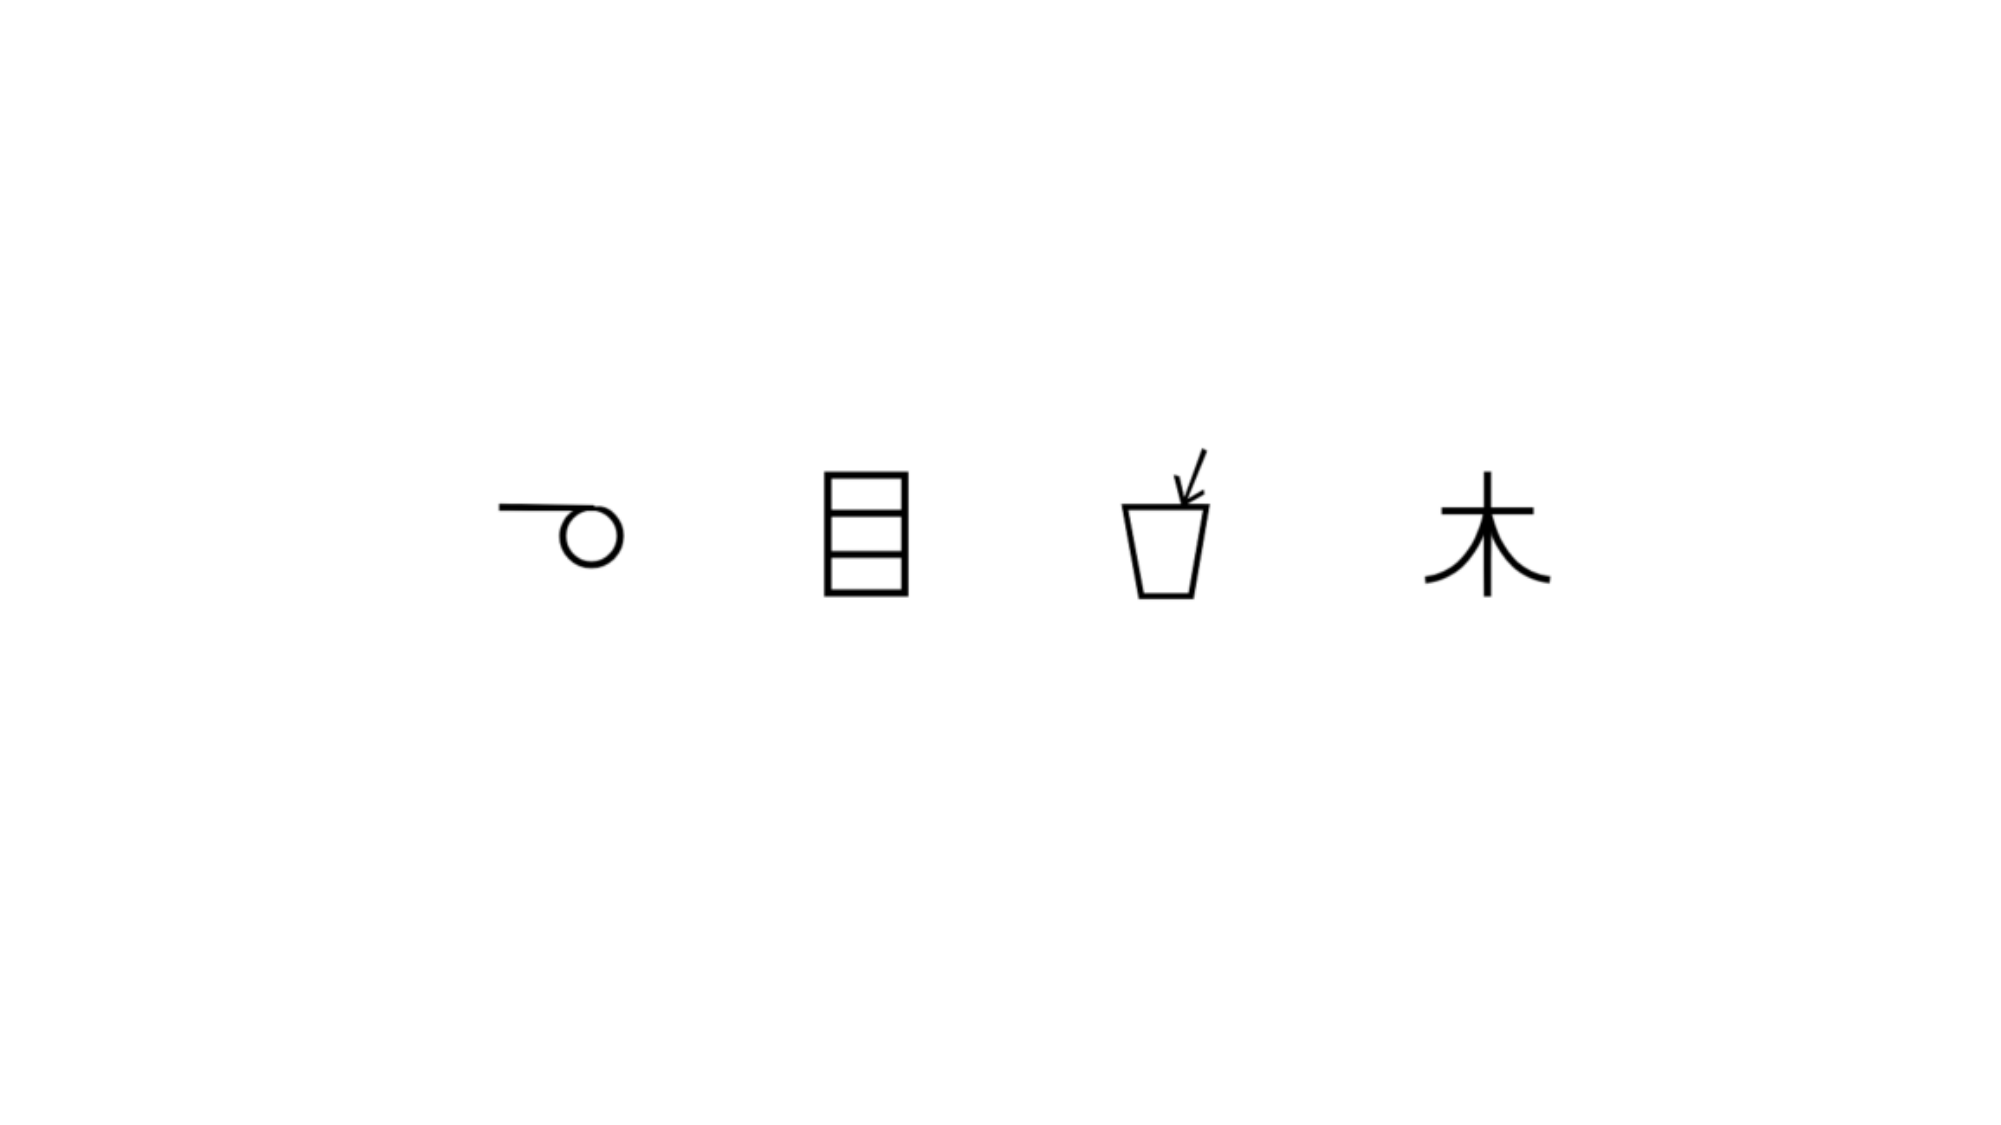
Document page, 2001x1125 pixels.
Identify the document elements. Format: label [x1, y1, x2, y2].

picture [424, 379, 1642, 716]
